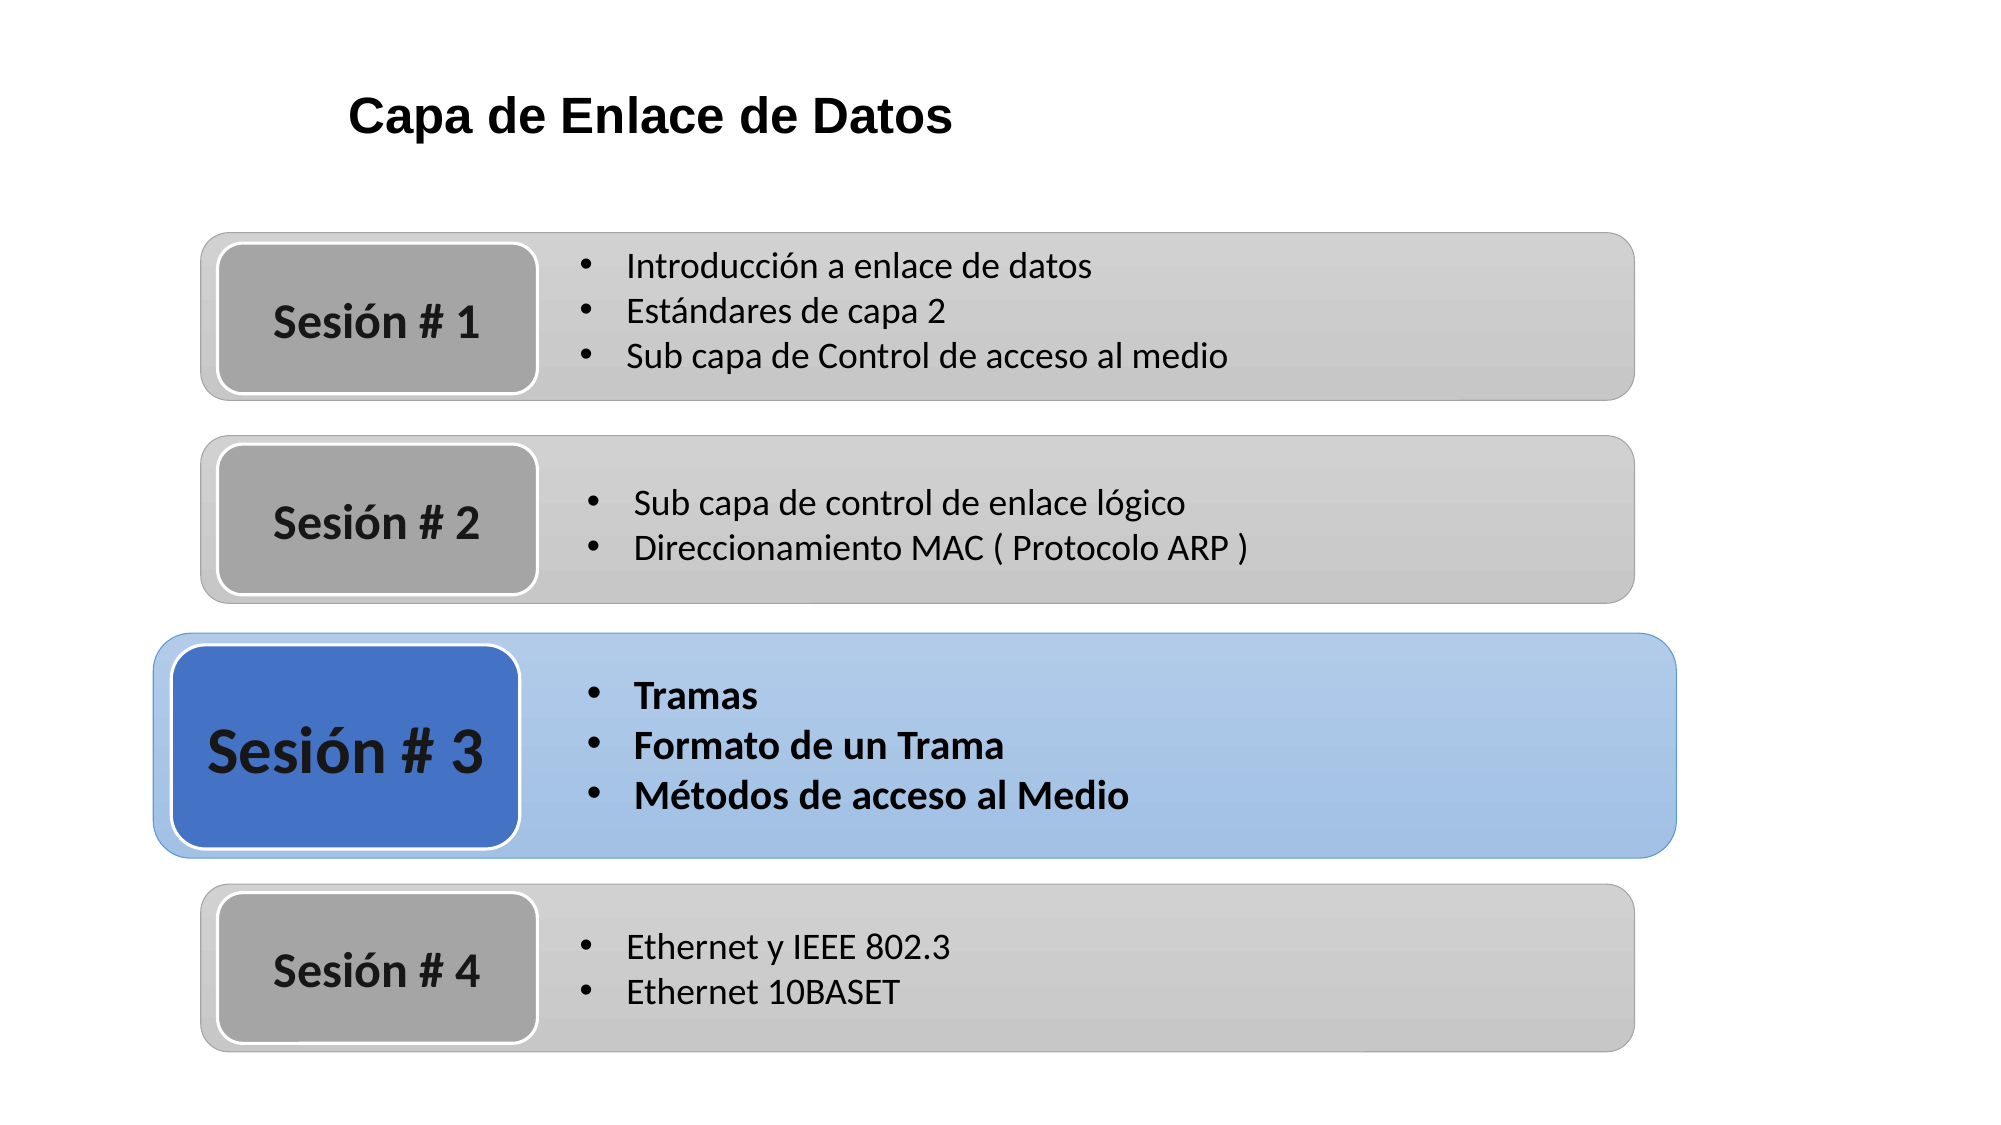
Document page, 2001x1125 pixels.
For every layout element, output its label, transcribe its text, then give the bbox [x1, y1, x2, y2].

title Capa de Enlace de Datos [321, 82, 1658, 153]
text_box Sesión # 4 [215, 891, 539, 1045]
text_box Introducción a enlace de datos Estándares de capa 2 Sub capa de Control de acceso al medio [564, 233, 1467, 383]
text_box [200, 435, 1636, 604]
text_box [152, 632, 1677, 859]
text_box [200, 883, 1636, 1053]
text_box Sesión # 1 [215, 241, 539, 396]
text_box [200, 232, 1636, 401]
text_box Sesión # 3 [169, 643, 522, 851]
text_box Sesión # 2 [215, 442, 539, 597]
text_box Sub capa de control de enlace lógico Direccionamiento MAC ( Protocolo ARP ) [572, 470, 1625, 576]
text_box Tramas Formato de un Trama Métodos de acceso al Medio [572, 660, 1625, 825]
text_box Ethernet y IEEE 802.3 Ethernet 10BASET [564, 914, 1677, 1020]
